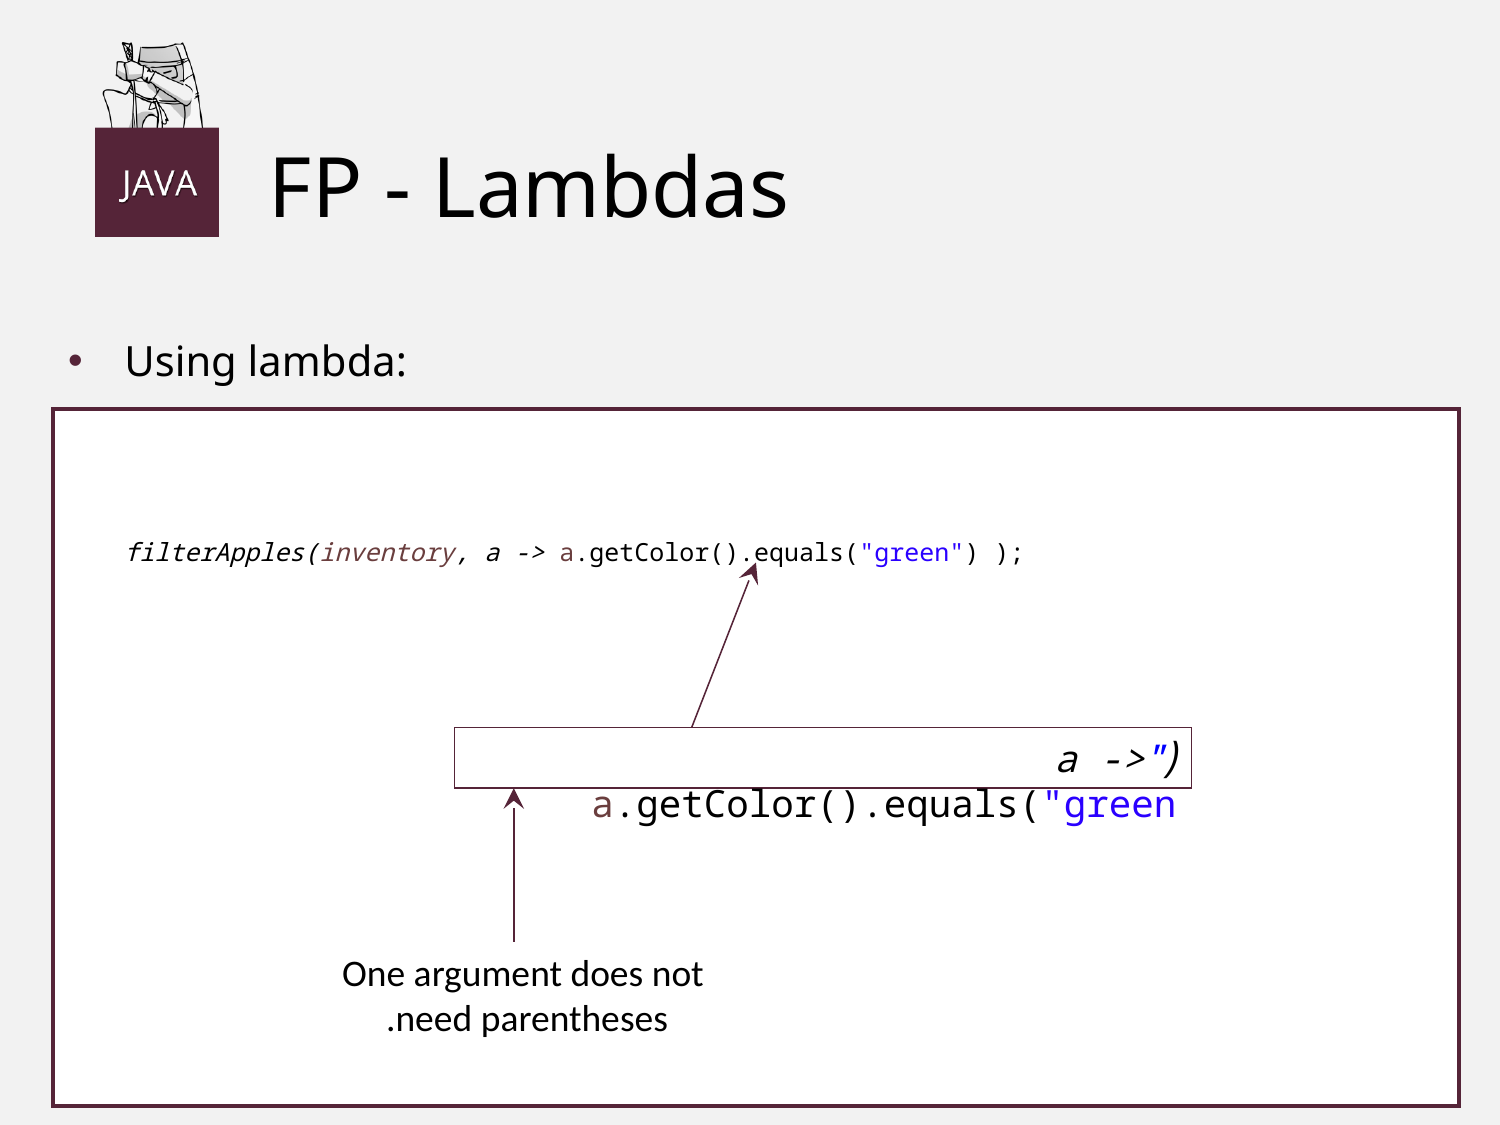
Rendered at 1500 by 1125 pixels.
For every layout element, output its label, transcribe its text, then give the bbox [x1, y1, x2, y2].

text_box One argument does not need parentheses. [324, 941, 730, 1048]
text_box ("a -> a.getColor().equals("green [454, 727, 1192, 789]
text_box predicate [53, 408, 1459, 1106]
picture [95, 42, 219, 238]
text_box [691, 562, 757, 728]
text_box Using lambda: filterApples(inventory, a -> a.getColor().equals("green") ); [53, 302, 1388, 728]
title FP - Lambdas [253, 90, 1500, 279]
